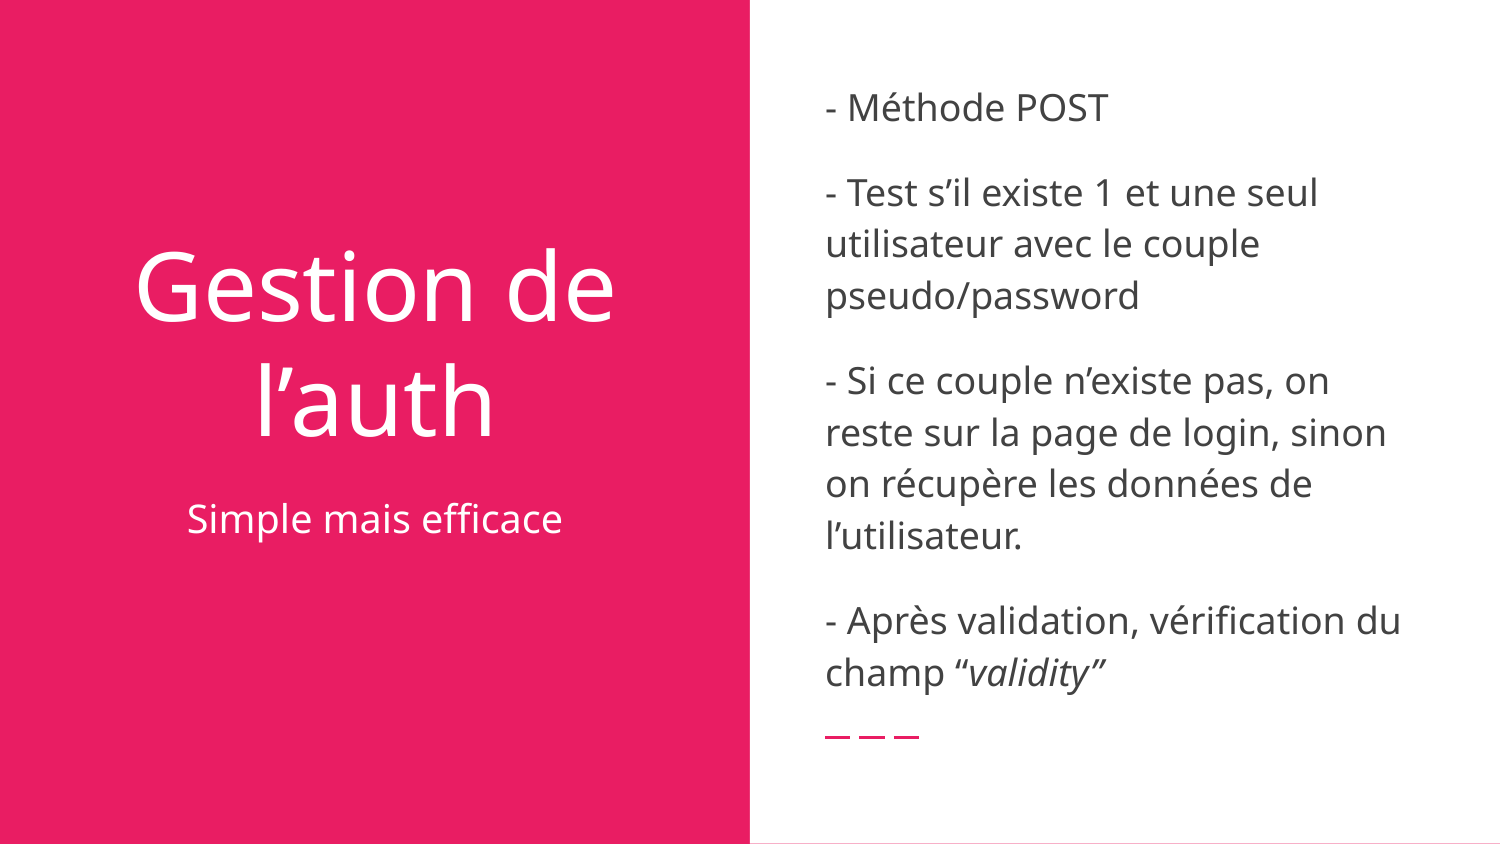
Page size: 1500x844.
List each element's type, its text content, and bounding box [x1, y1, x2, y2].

title Gestion de l’auth [43, 176, 708, 471]
list - Méthode POST - Test s’il existe 1 et une seul utilisateur avec le couple pseudo/password - Si ce couple n’existe pas, on reste sur la page de login, sinon on récupère les données de l’utilisateur. - Après validation, vérification du champ “validity” [810, 33, 1440, 738]
subtitle Simple mais efficace [43, 479, 708, 700]
